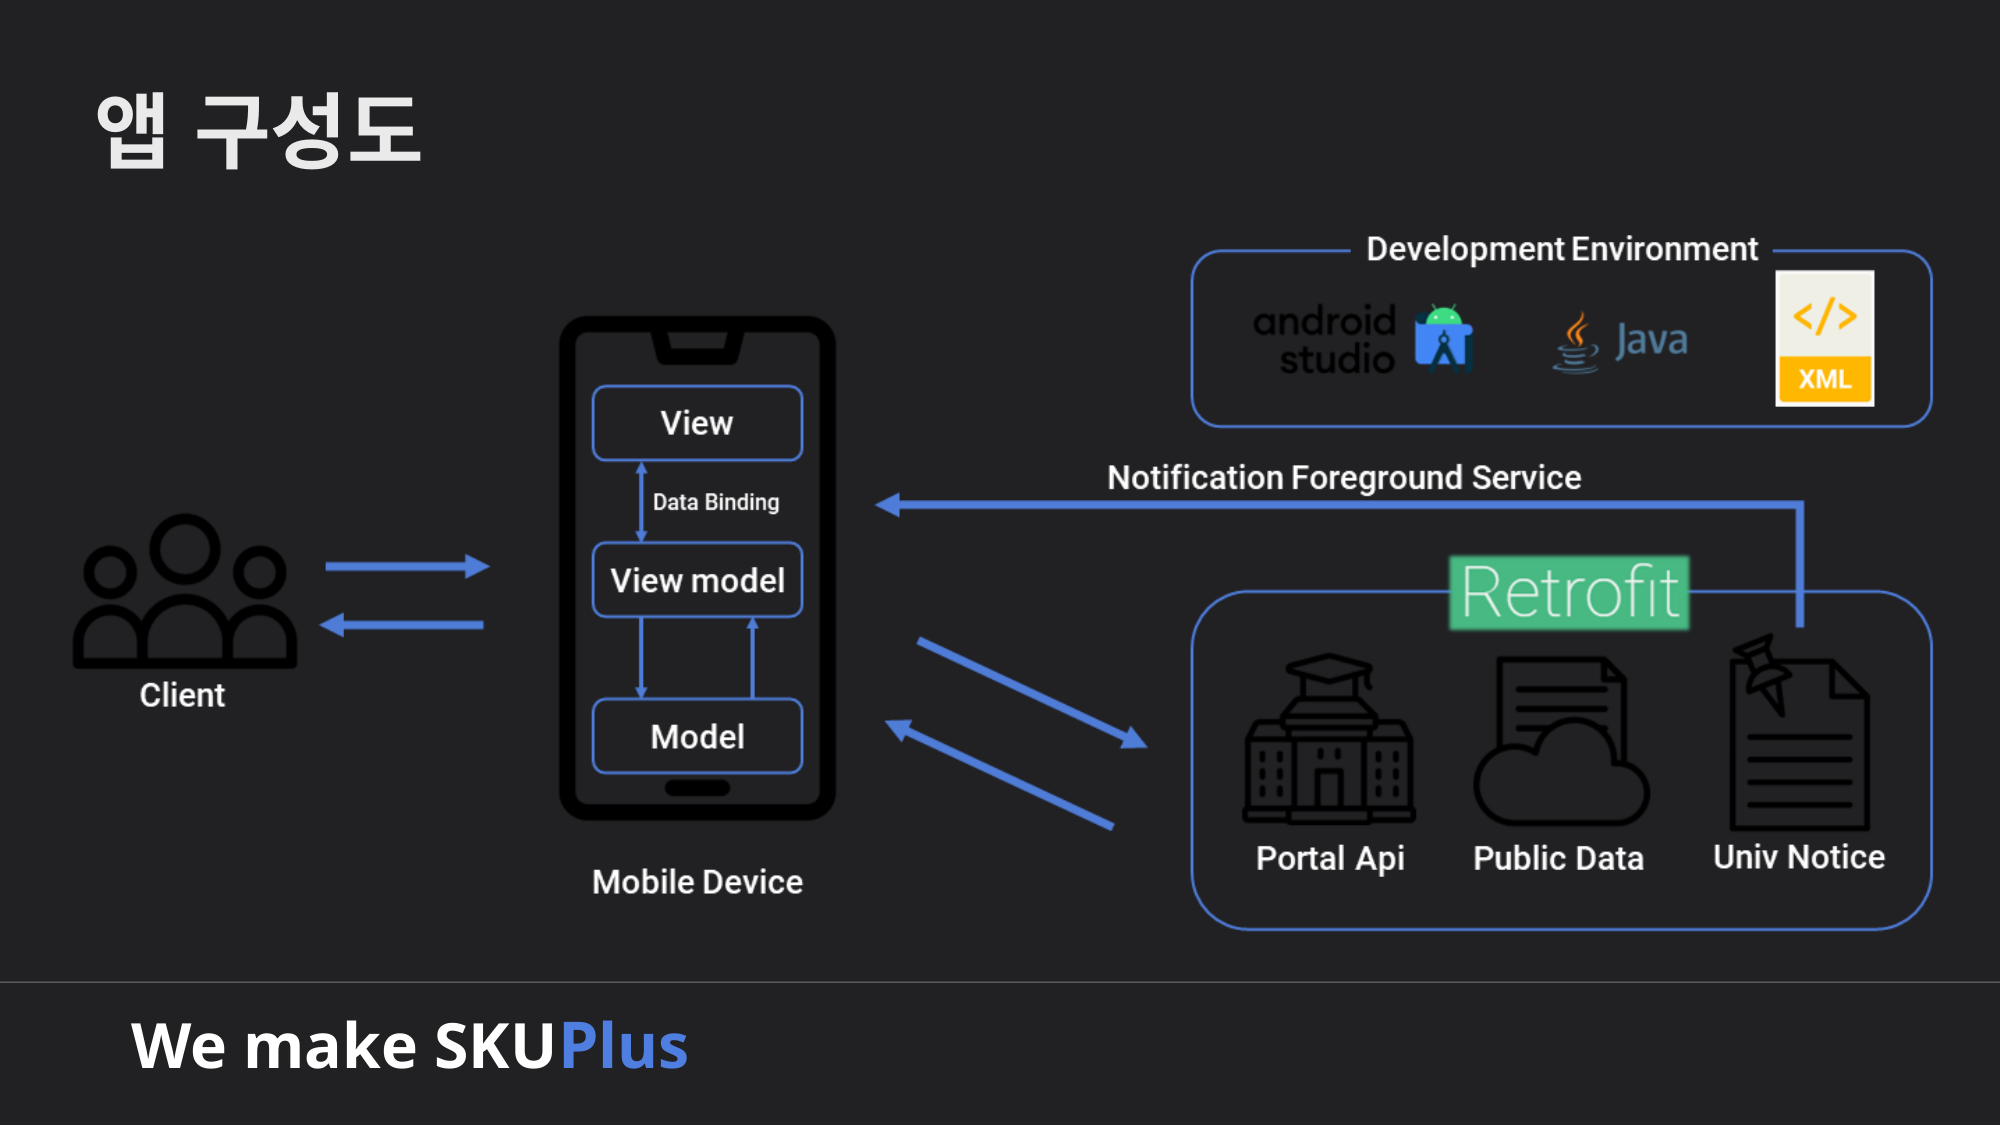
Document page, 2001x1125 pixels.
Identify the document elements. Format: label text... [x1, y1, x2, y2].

picture [0, 181, 2000, 983]
text_box We make SKUPlus [79, 996, 705, 1089]
text_box 앱 구성도 [79, 71, 1906, 181]
